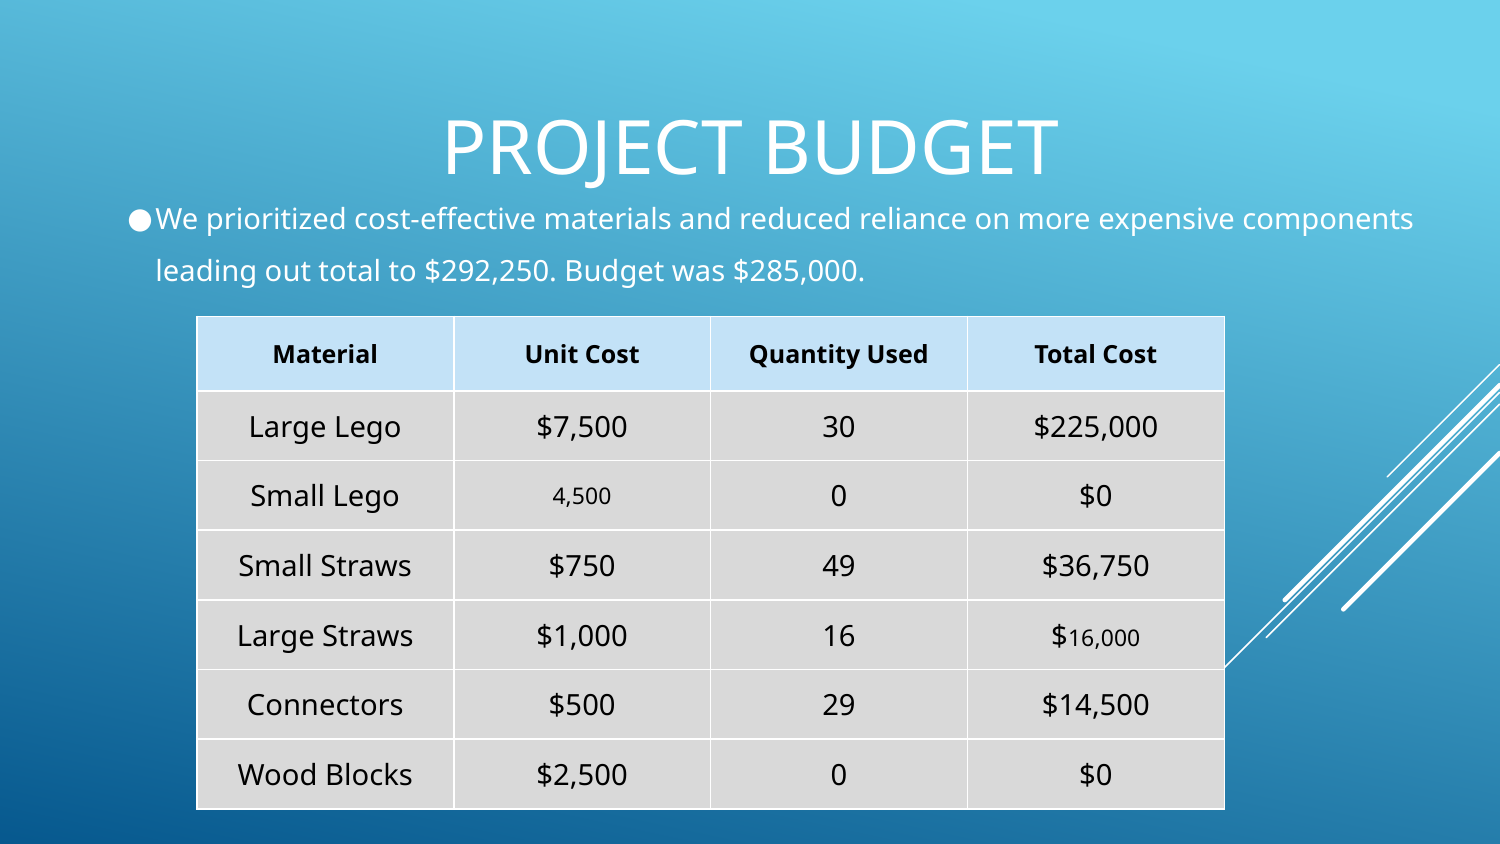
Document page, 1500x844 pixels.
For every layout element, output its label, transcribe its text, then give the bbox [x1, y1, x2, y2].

table_cell 30 [711, 392, 967, 460]
table_header Unit Cost [455, 317, 710, 390]
text_box We prioritized cost-effective materials and reduced reliance on more expensive components leading out total to $292,250. Budget was $285,000. [112, 175, 1435, 295]
table_header Material [198, 317, 453, 390]
table_cell Large Straws [198, 601, 453, 669]
table_cell $16,000 [968, 601, 1224, 669]
table_cell $1,000 [455, 601, 710, 669]
table_cell $0 [968, 740, 1224, 808]
table_cell 0 [711, 740, 967, 808]
table_cell $0 [968, 461, 1224, 529]
table_cell Connectors [198, 670, 453, 738]
table_cell Small Lego [198, 461, 453, 529]
table_cell Large Lego [198, 392, 453, 460]
table_header Total Cost [968, 317, 1224, 390]
table_cell $7,500 [455, 392, 710, 460]
table_cell $500 [455, 670, 710, 738]
table_cell $36,750 [968, 531, 1224, 599]
table_cell 4,500 [455, 461, 710, 529]
table_header Quantity Used [711, 317, 967, 390]
table_cell 29 [711, 670, 967, 738]
title Project Budget [225, 84, 1275, 175]
table_cell 49 [711, 531, 967, 599]
table_cell $225,000 [968, 392, 1224, 460]
table_cell $750 [455, 531, 710, 599]
table_cell $2,500 [455, 740, 710, 808]
table_cell $14,500 [968, 670, 1224, 738]
table_cell 0 [711, 461, 967, 529]
table_cell Wood Blocks [198, 740, 453, 808]
table_cell Small Straws [198, 531, 453, 599]
table_cell 16 [711, 601, 967, 669]
